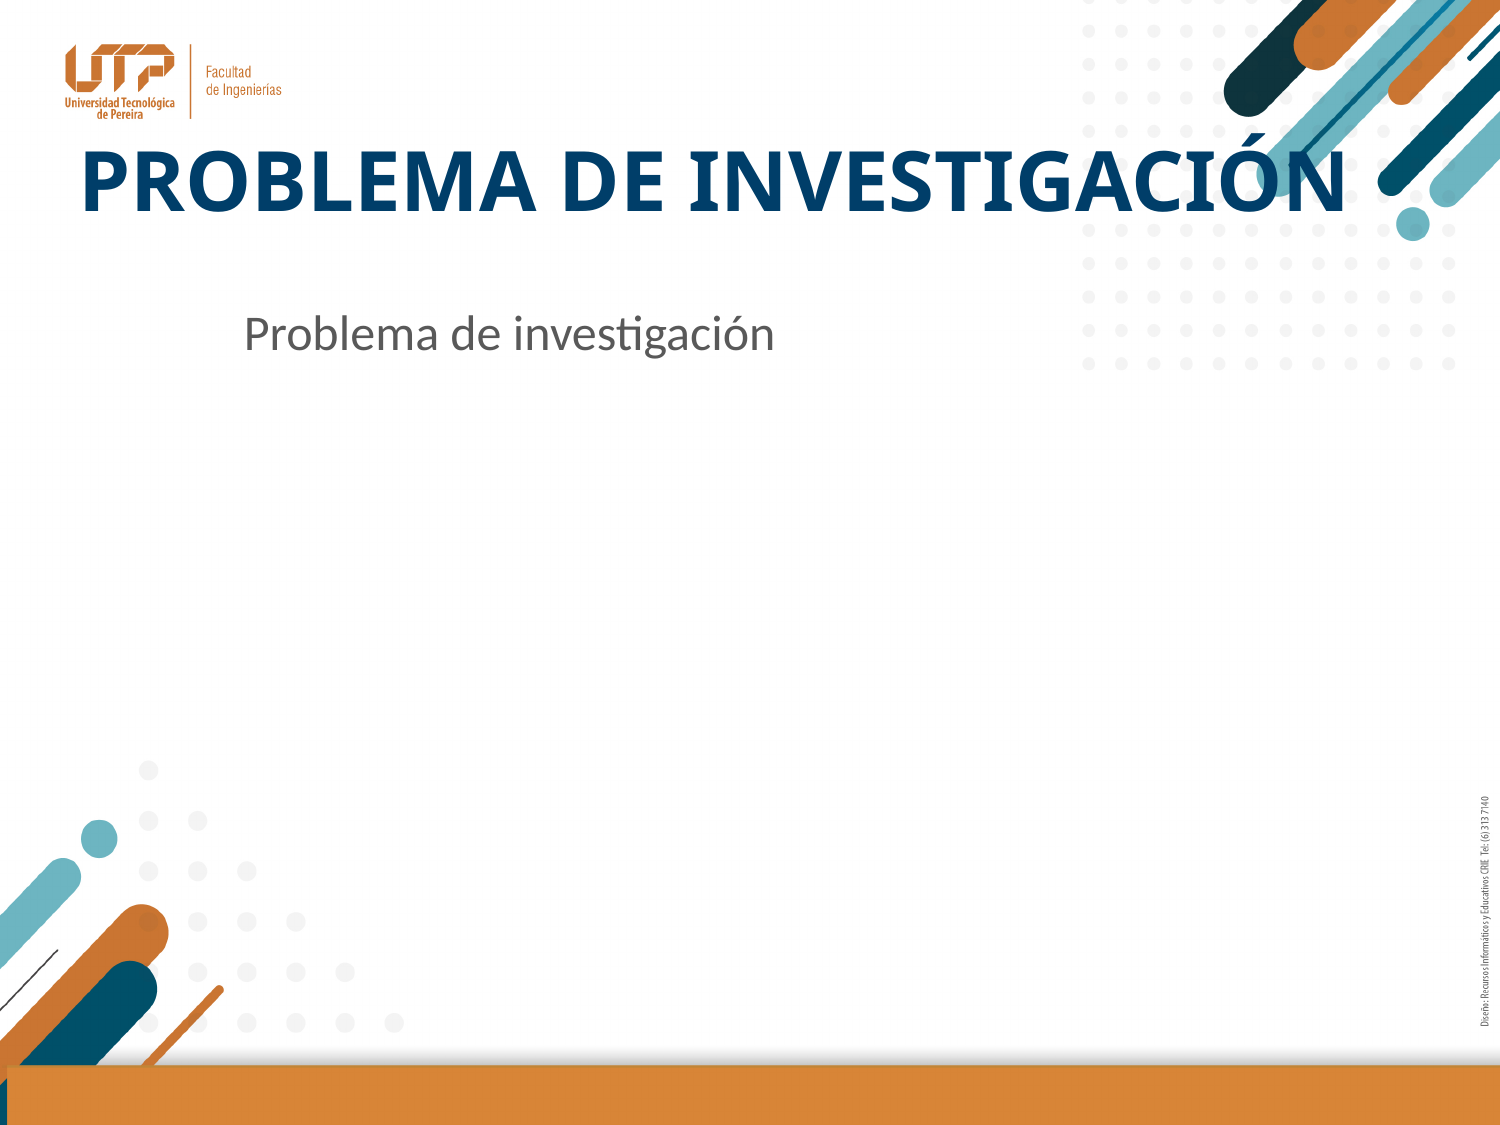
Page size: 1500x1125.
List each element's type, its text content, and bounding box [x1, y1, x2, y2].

picture [0, 0, 1500, 1125]
picture [1349, 0, 1500, 154]
text_box Problema de investigación [229, 299, 1397, 1014]
title PROBLEMA DE INVESTIGACIÓN [32, 111, 1397, 238]
